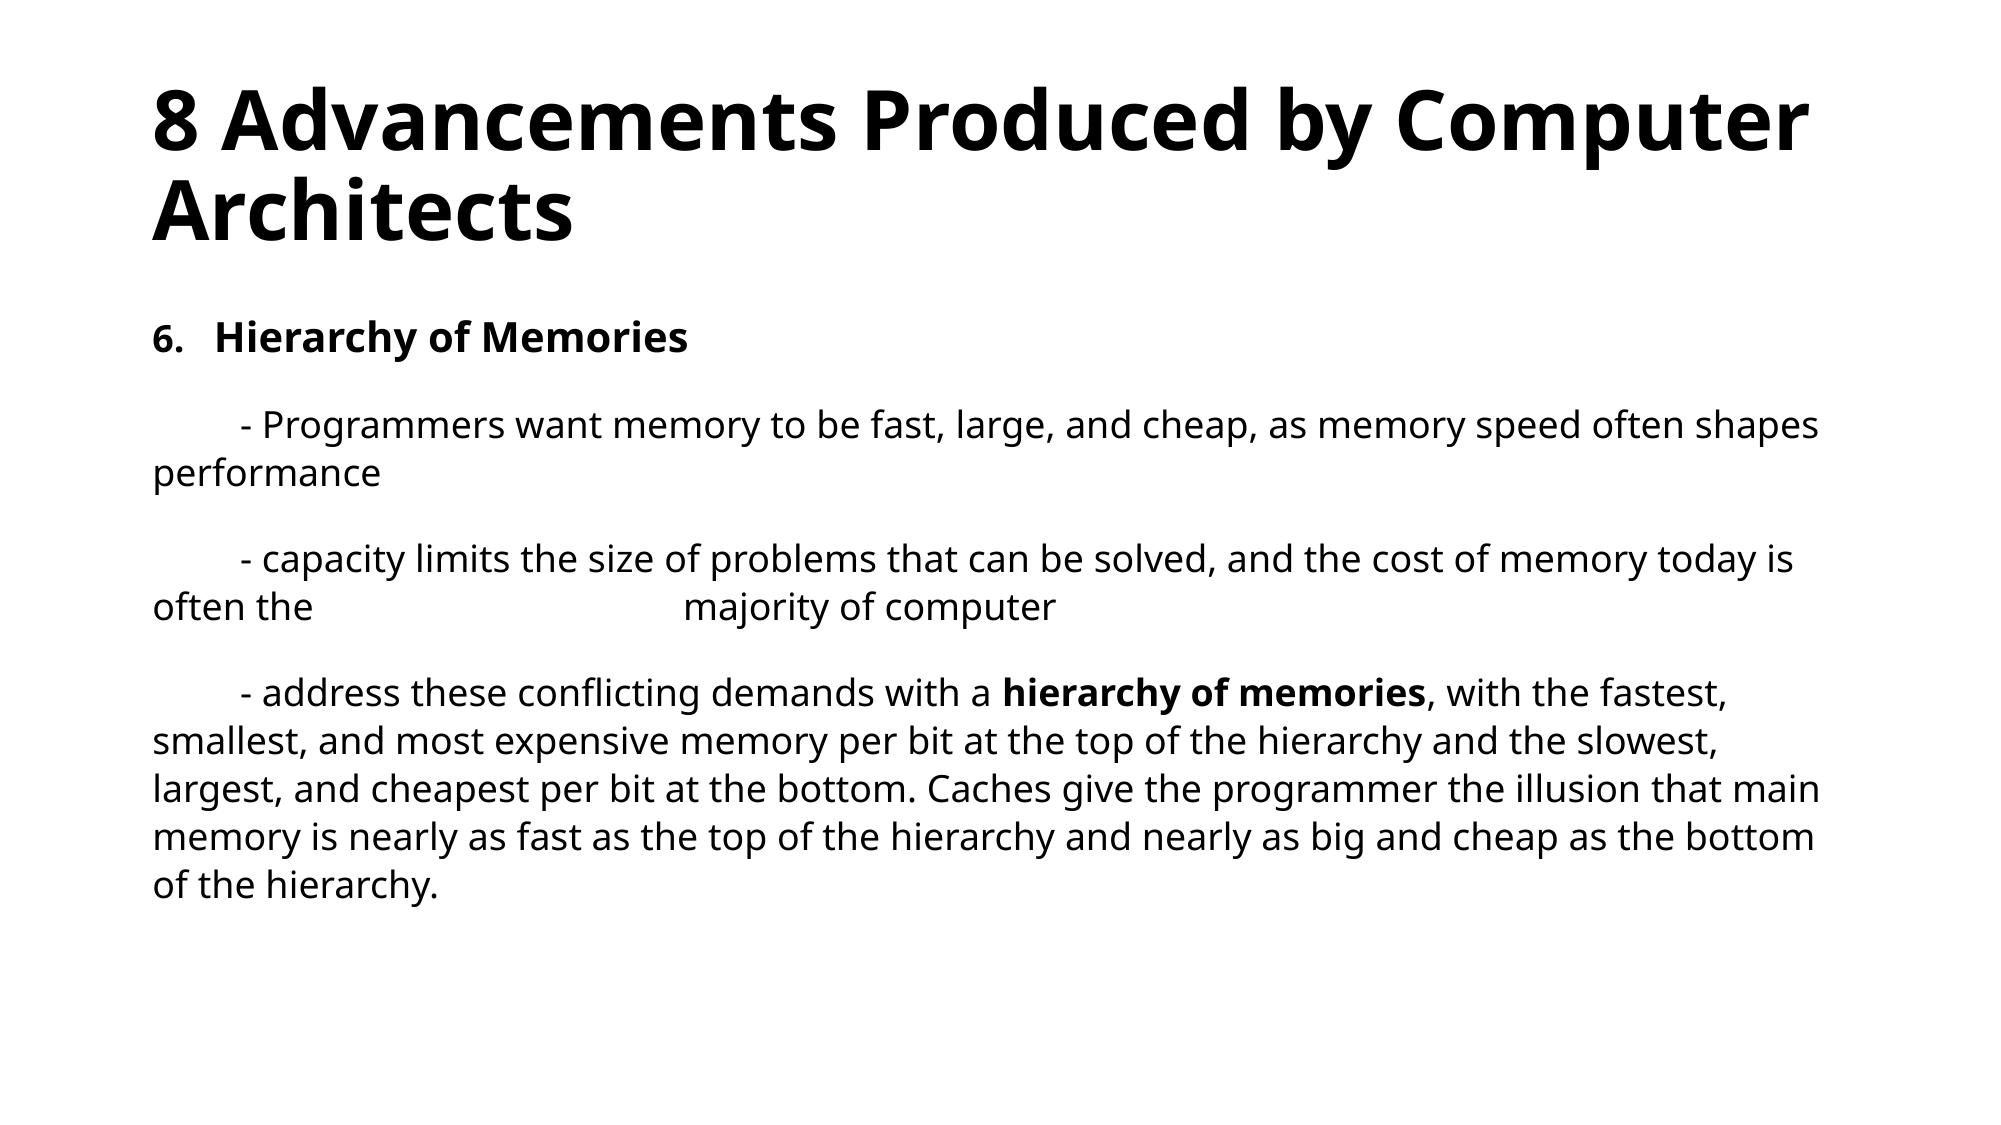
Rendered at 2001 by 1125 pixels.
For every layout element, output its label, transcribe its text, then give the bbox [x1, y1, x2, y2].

title 8 Advancements Produced by Computer Architects [137, 59, 1863, 278]
list 6. Hierarchy of Memories - Programmers want memory to be fast, large, and cheap, as memory speed often shapes performance - capacity limits the size of problems that can be solved, and the cost of memory today is often the majority of computer - address these conflicting demands with a hierarchy of memories, with the fastest, smallest, and most expensive memory per bit at the top of the hierarchy and the slowest, largest, and cheapest per bit at the bottom. Caches give the programmer the illusion that main memory is nearly as fast as the top of the hierarchy and nearly as big and cheap as the bottom of the hierarchy. [137, 299, 1863, 1014]
